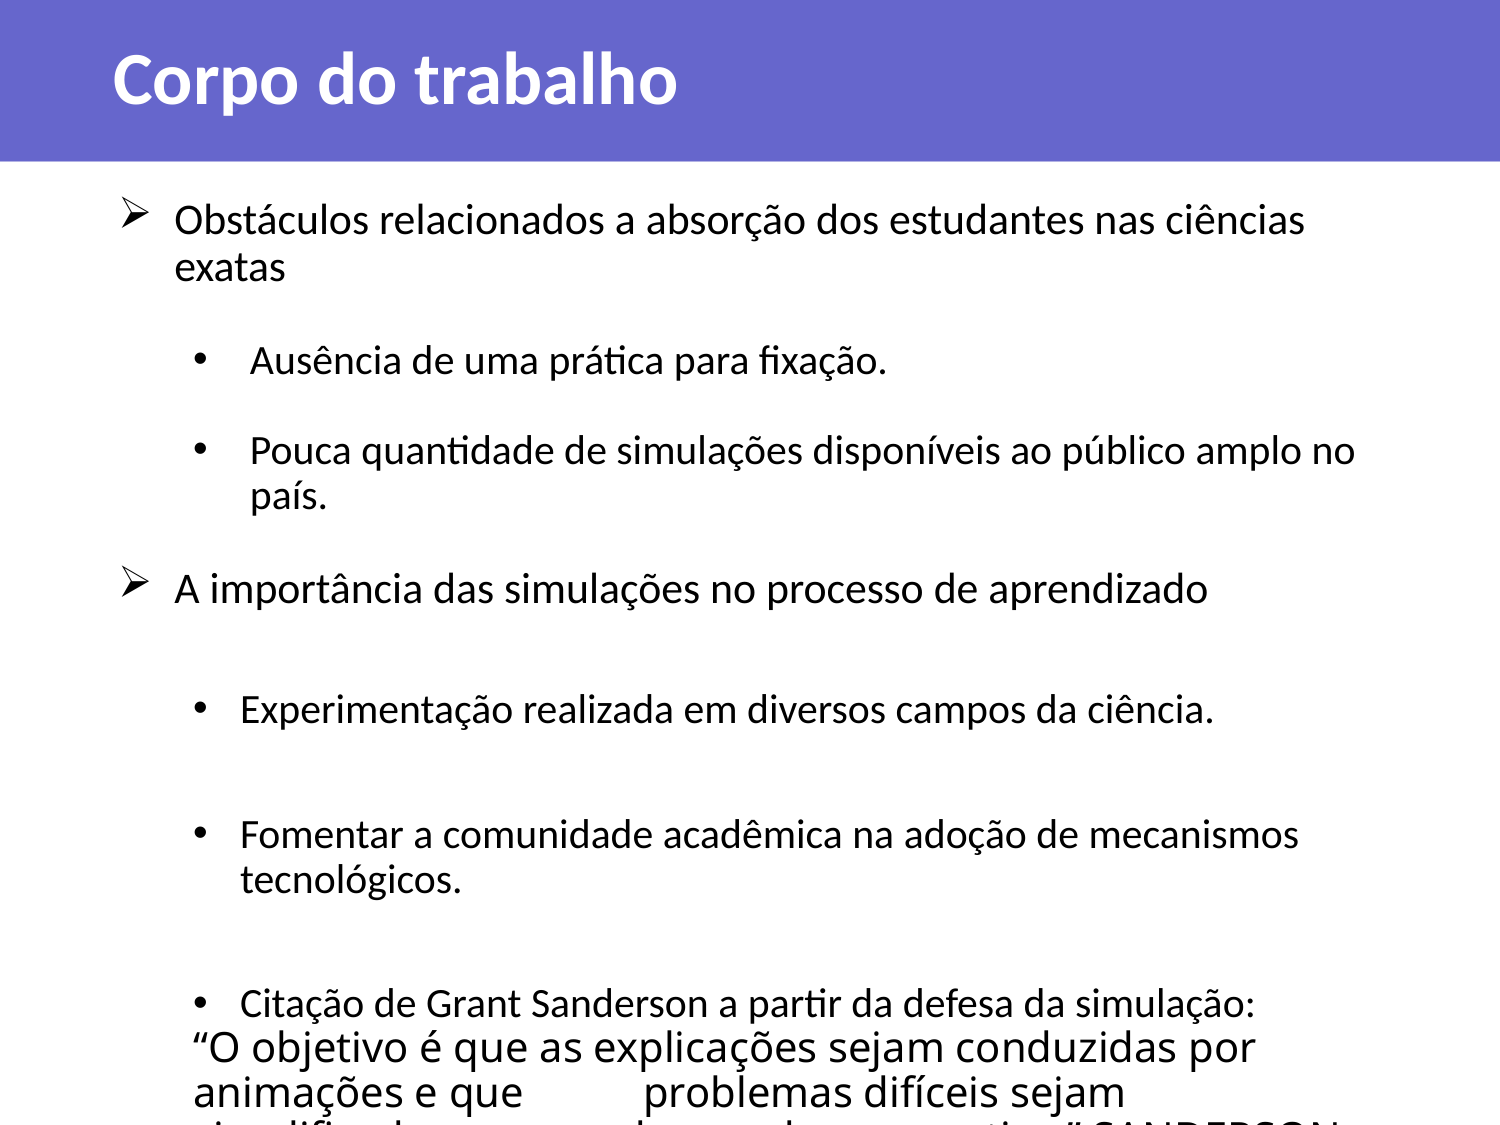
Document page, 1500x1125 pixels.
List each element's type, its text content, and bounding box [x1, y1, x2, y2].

list Obstáculos relacionados a absorção dos estudantes nas ciências exatas Ausência de uma prática para fixação. Pouca quantidade de simulações disponíveis ao público amplo no país. A importância das simulações no processo de aprendizado Experimentação realizada em diversos campos da ciência. Fomentar a comunidade acadêmica na adoção de mecanismos tecnológicos. Citação de Grant Sanderson a partir da defesa da simulação: “O objetivo é que as explicações sejam conduzidas por animações e que problemas difíceis sejam simplificados com mudanças de perspectiva.” SANDERSON, Grant. 3Blue1Brown. Youtube. [103, 935, 1397, 1094]
picture [0, 0, 1500, 929]
